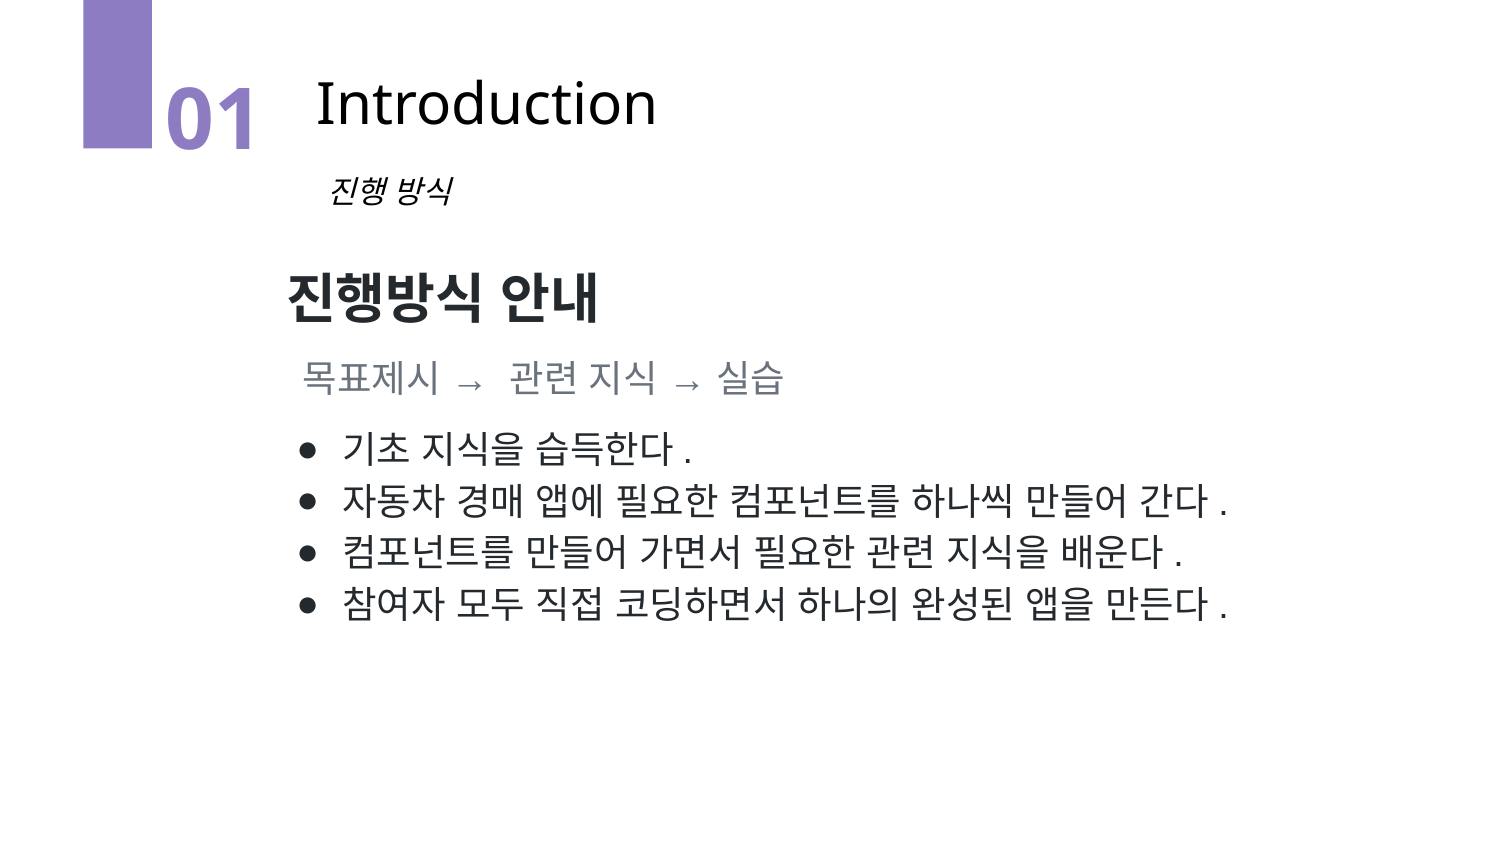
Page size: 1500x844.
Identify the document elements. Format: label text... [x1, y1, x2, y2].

text_box 진행 방식 [316, 148, 1500, 211]
text_box [83, 0, 152, 149]
text_box Introduction [305, 58, 1256, 162]
text_box 진행방식 안내 목표제시 → 관련 지식 → 실습 기초 지식을 습득한다. 자동차 경매 앱에 필요한 컴포넌트를 하나씩 만들어 간다. 컴포넌트를 만들어 가면서 필요한 관련 지식을 배운다. 참여자 모두 직접 코딩하면서 하나의 완성된 앱을 만든다. [274, 237, 1322, 757]
text_box 01 [154, 58, 275, 153]
